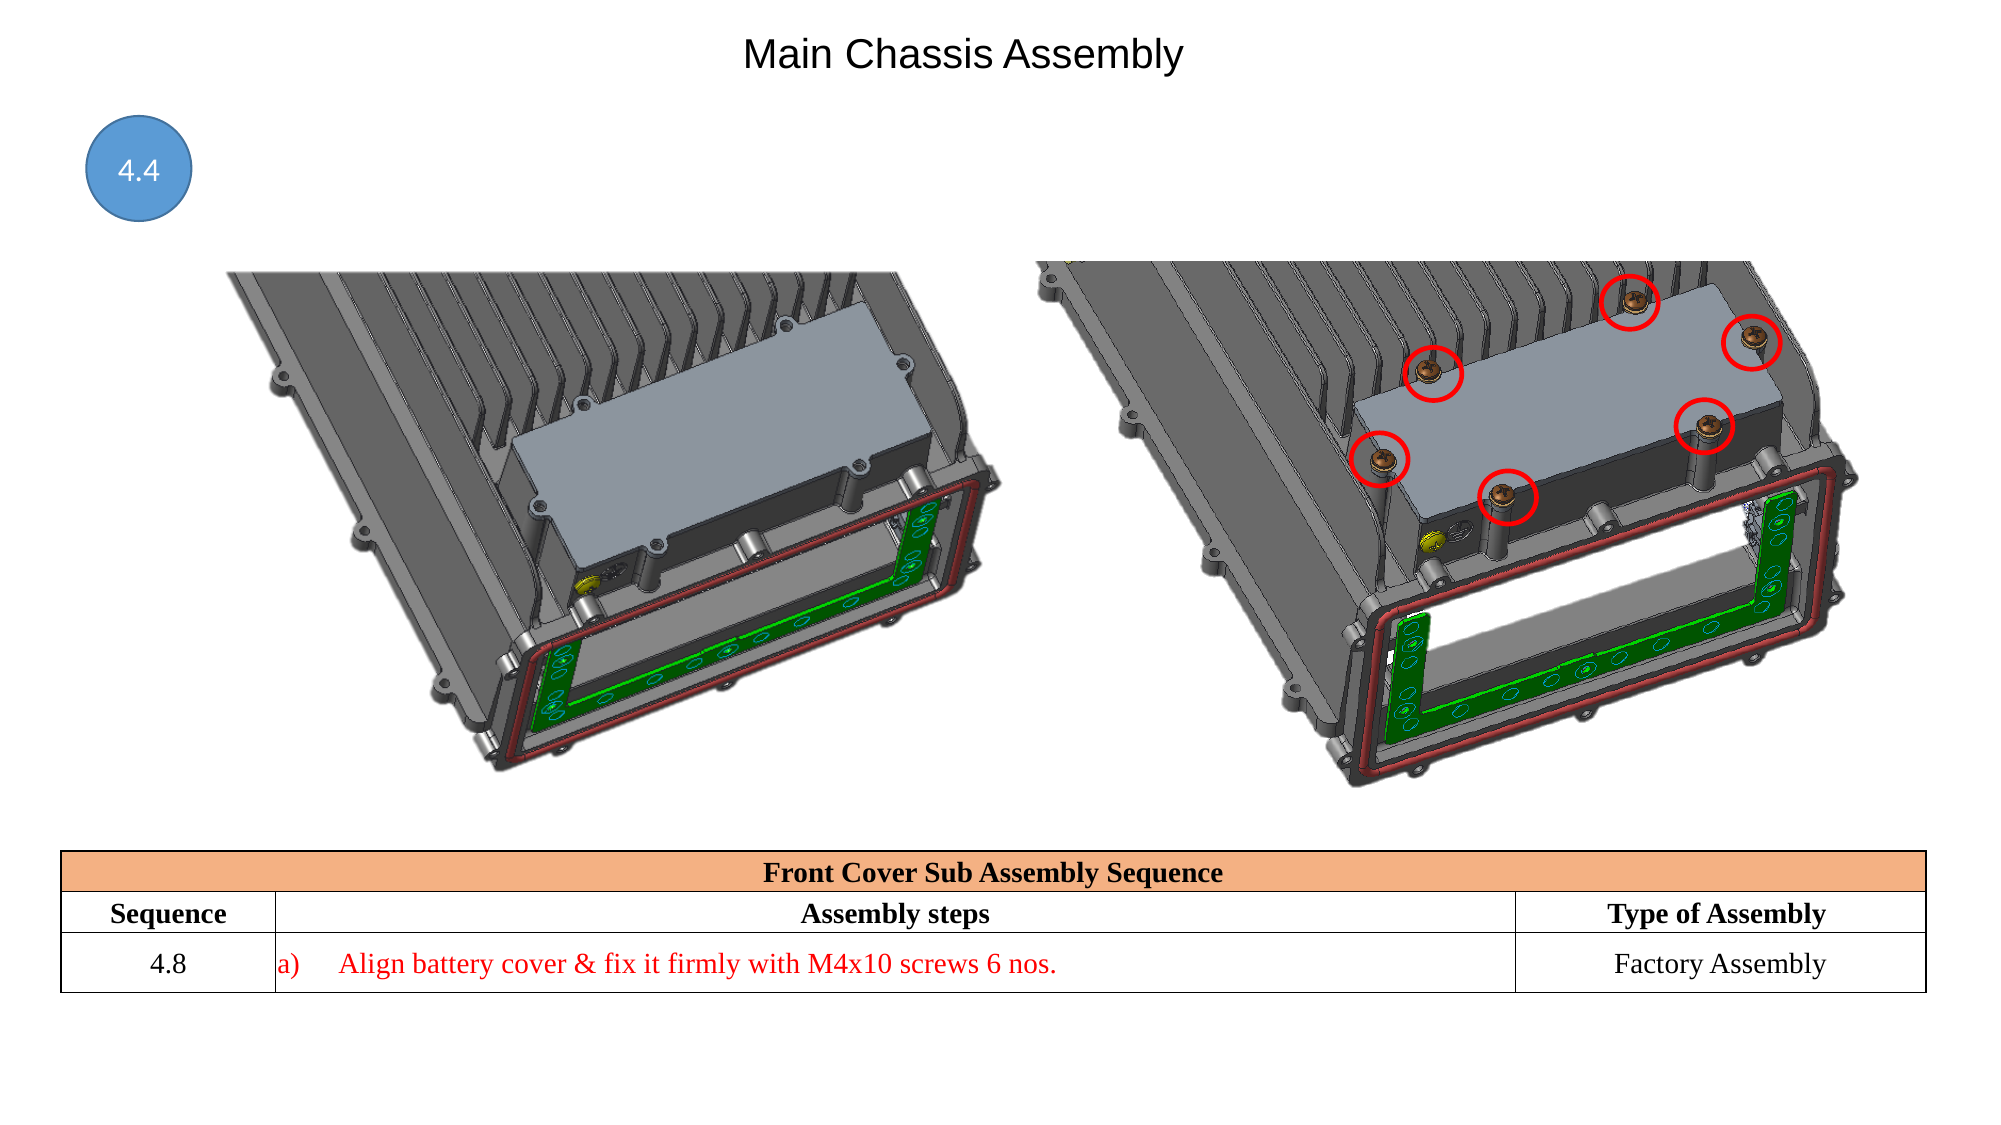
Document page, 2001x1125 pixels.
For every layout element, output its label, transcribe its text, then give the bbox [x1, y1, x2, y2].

table_cell Type of Assembly [1516, 892, 1925, 932]
table_cell Assembly steps [276, 892, 1515, 932]
table_header Front Cover Sub Assembly Sequence [62, 852, 1925, 891]
picture [191, 261, 1865, 791]
text_box 4.4 [85, 114, 193, 223]
table_cell Sequence [62, 892, 275, 932]
text_box Main Chassis Assembly [728, 19, 1211, 85]
table_cell Align battery cover & fix it firmly with M4x10 screws 6 nos. [276, 933, 1515, 992]
table_cell Factory Assembly [1516, 933, 1925, 992]
table_cell 4.8 [62, 933, 275, 992]
